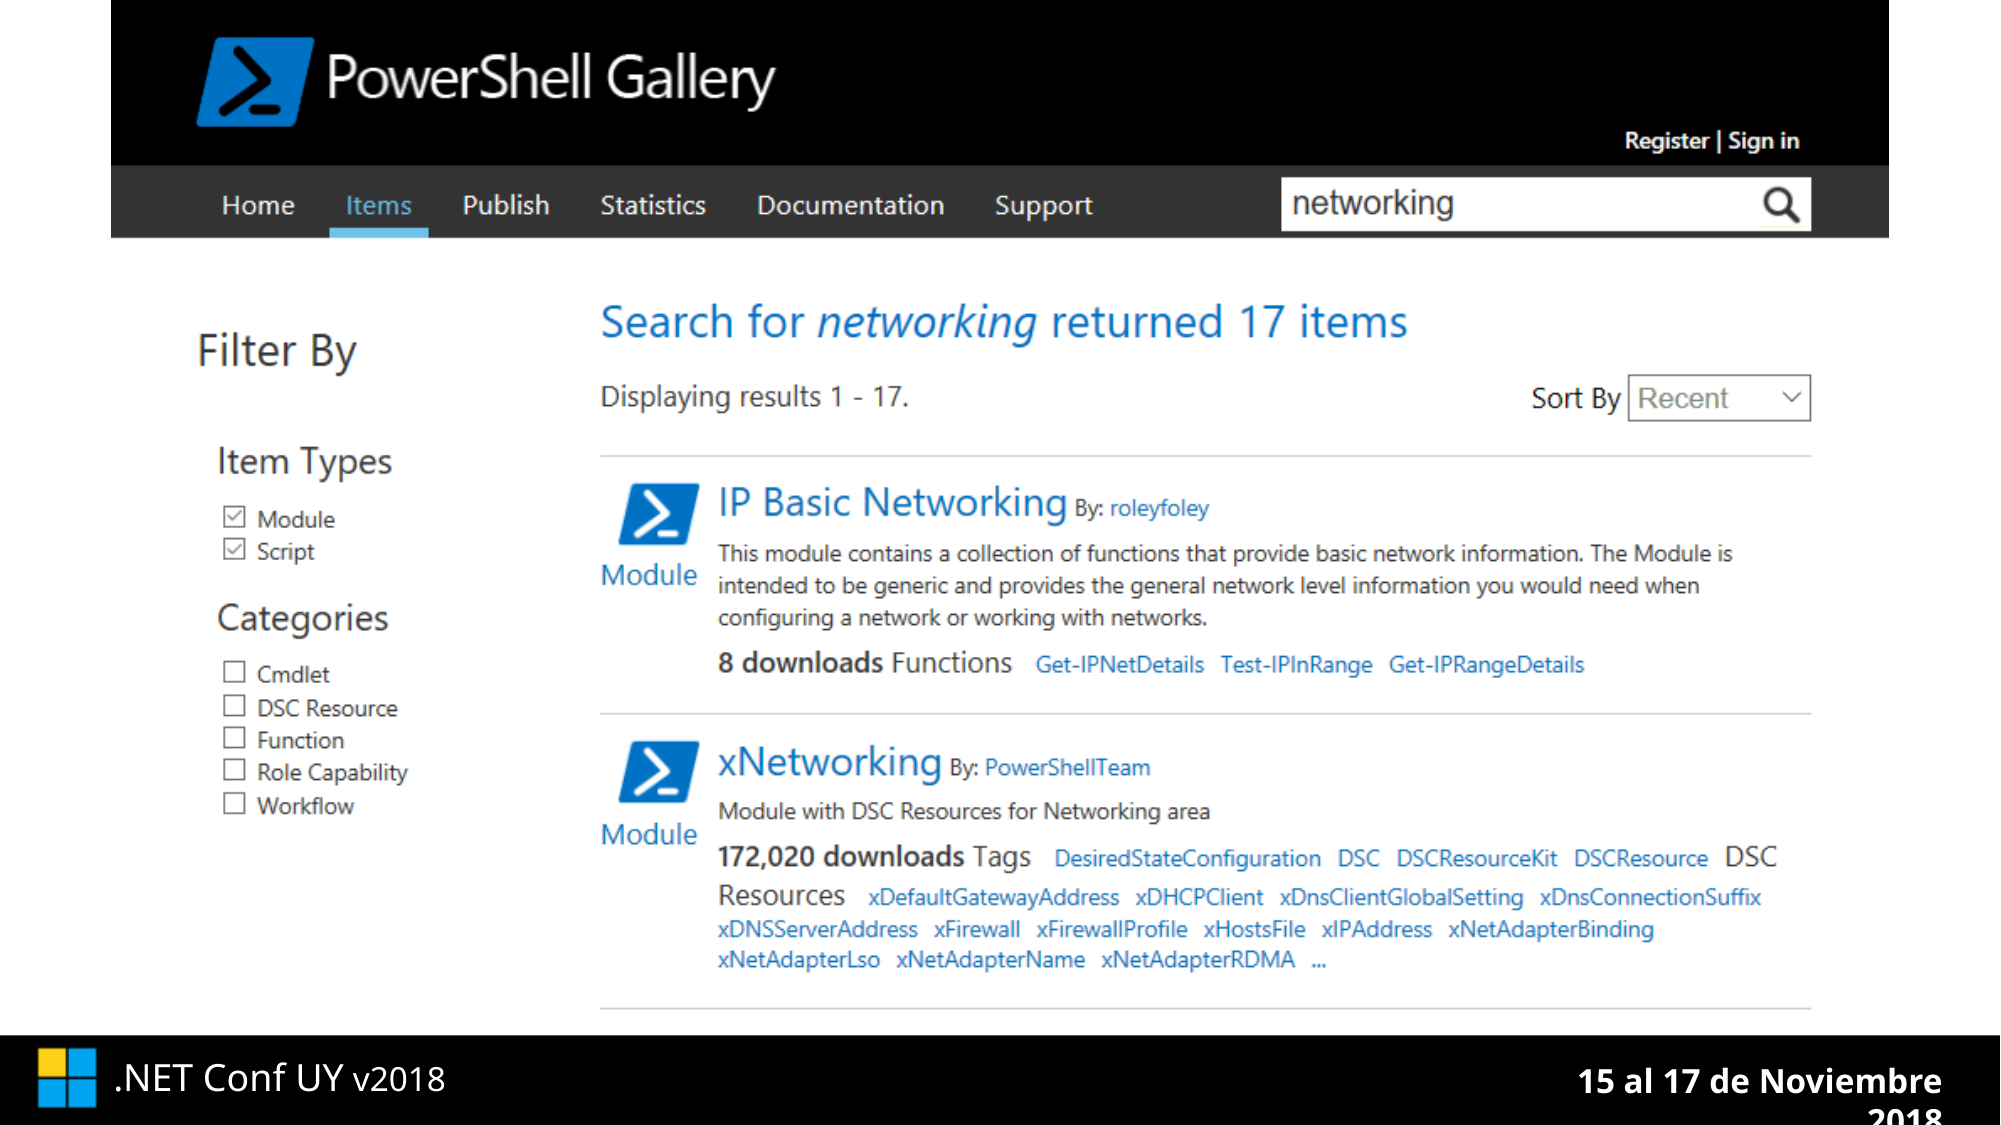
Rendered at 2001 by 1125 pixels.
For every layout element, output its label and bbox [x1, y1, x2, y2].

picture [111, 0, 1889, 1025]
picture [36, 1046, 99, 1110]
